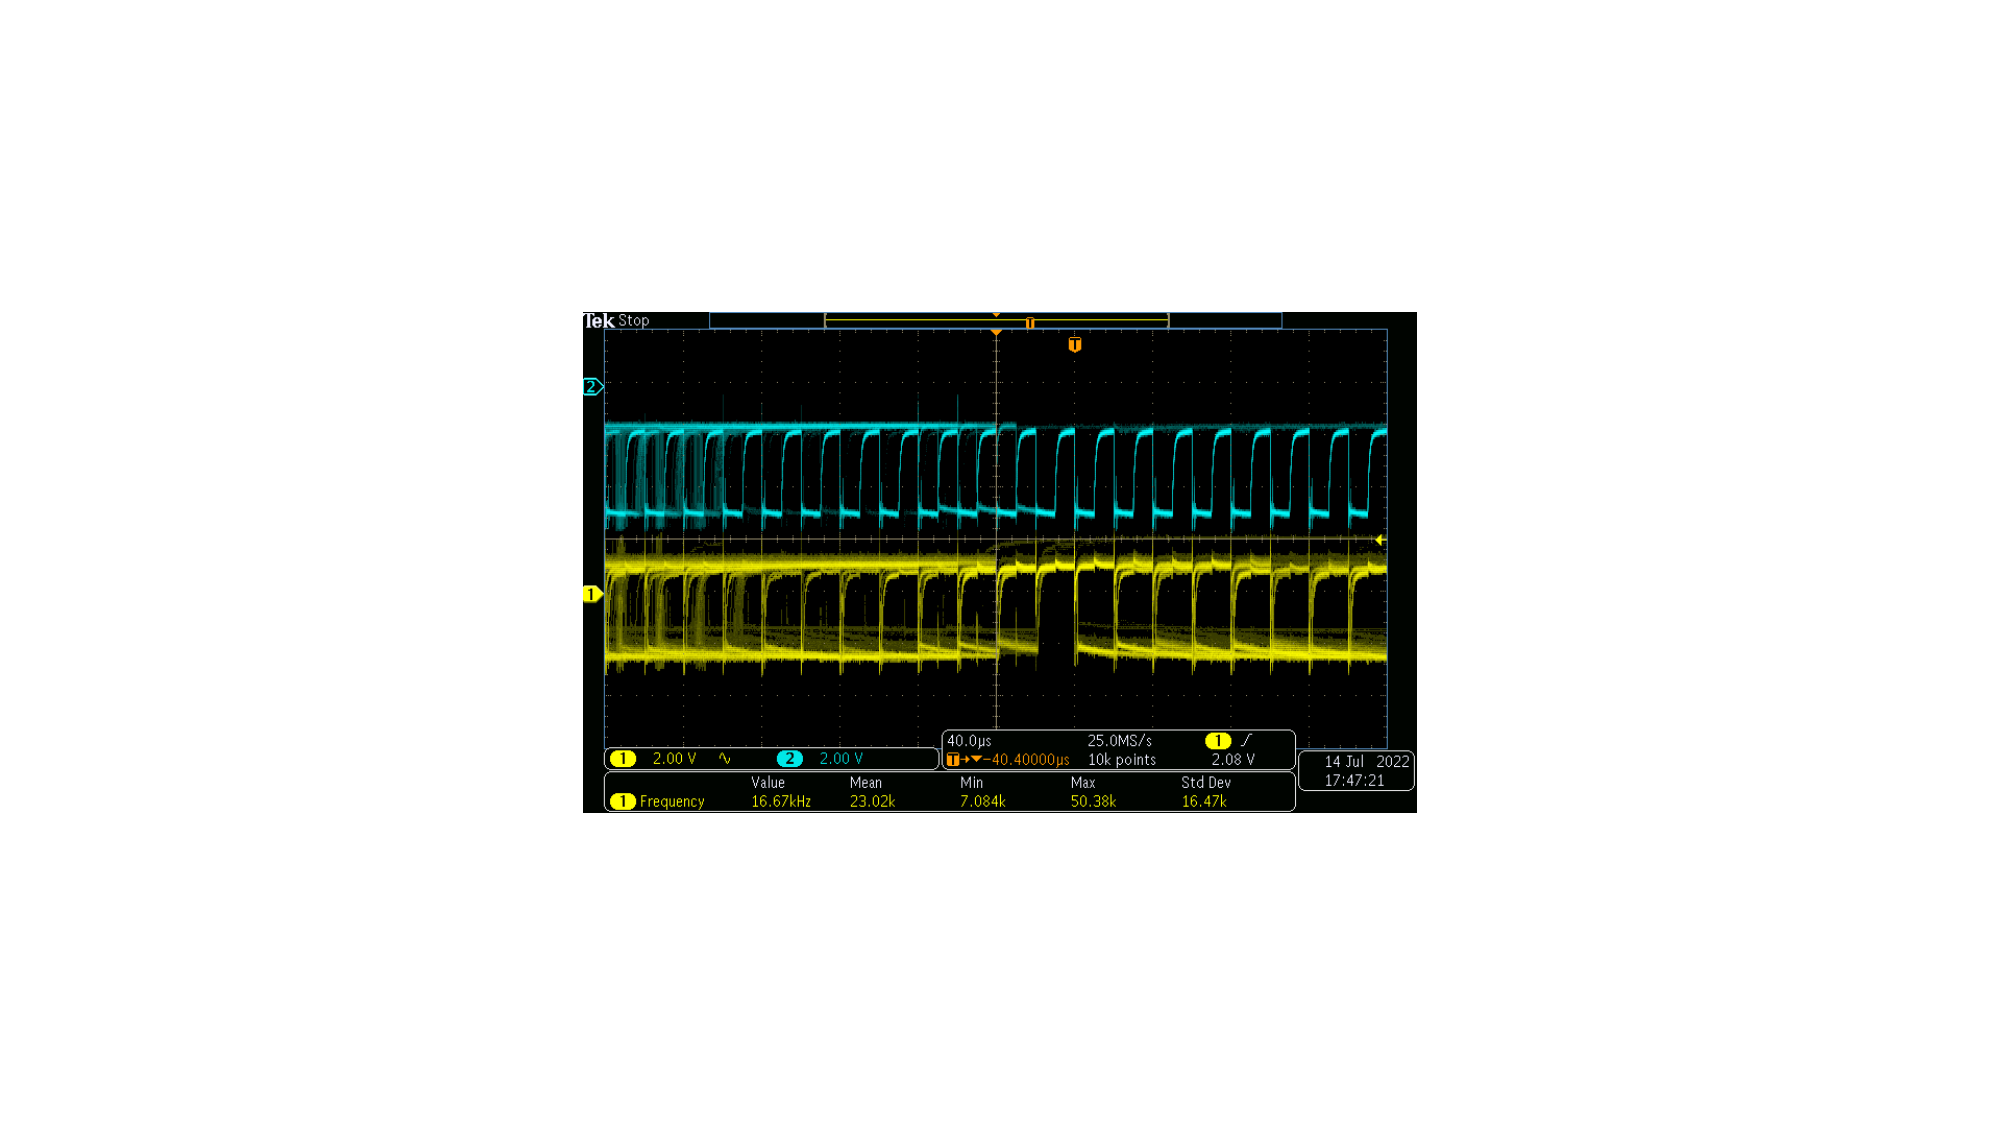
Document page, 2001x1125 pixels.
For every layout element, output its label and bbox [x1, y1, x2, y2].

picture [583, 312, 1417, 813]
